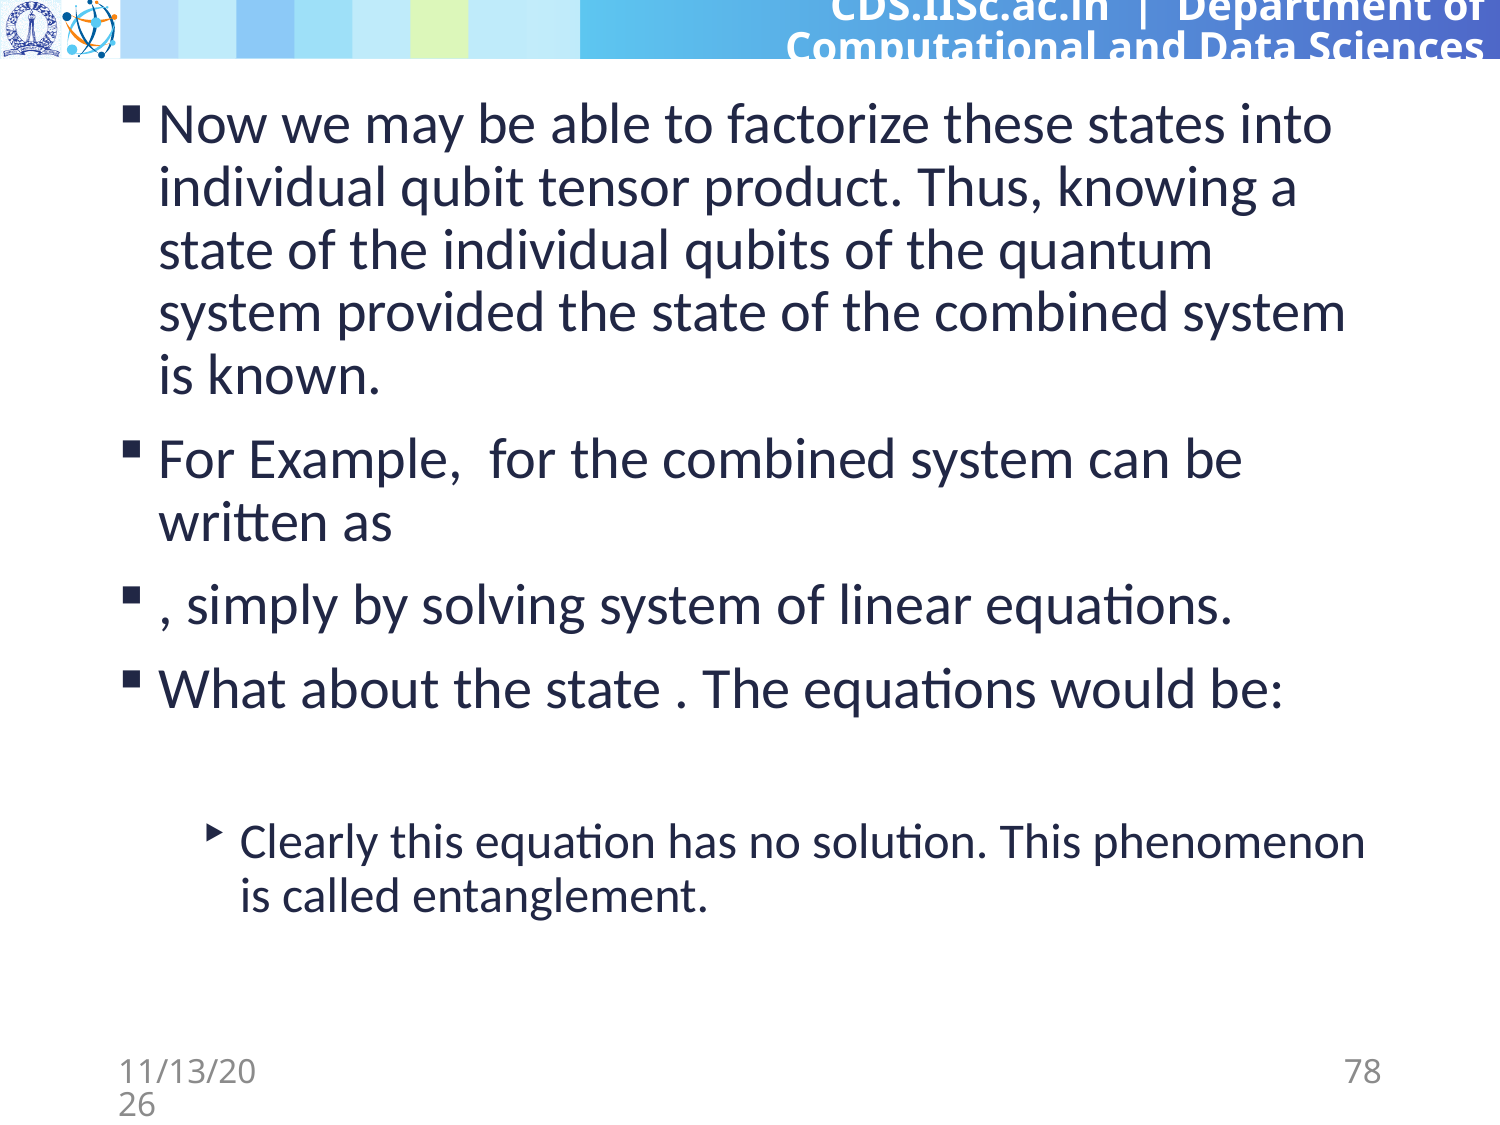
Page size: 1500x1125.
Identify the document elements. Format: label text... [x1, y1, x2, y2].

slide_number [103, 1042, 273, 1103]
slide_number 78 [1248, 1042, 1397, 1103]
